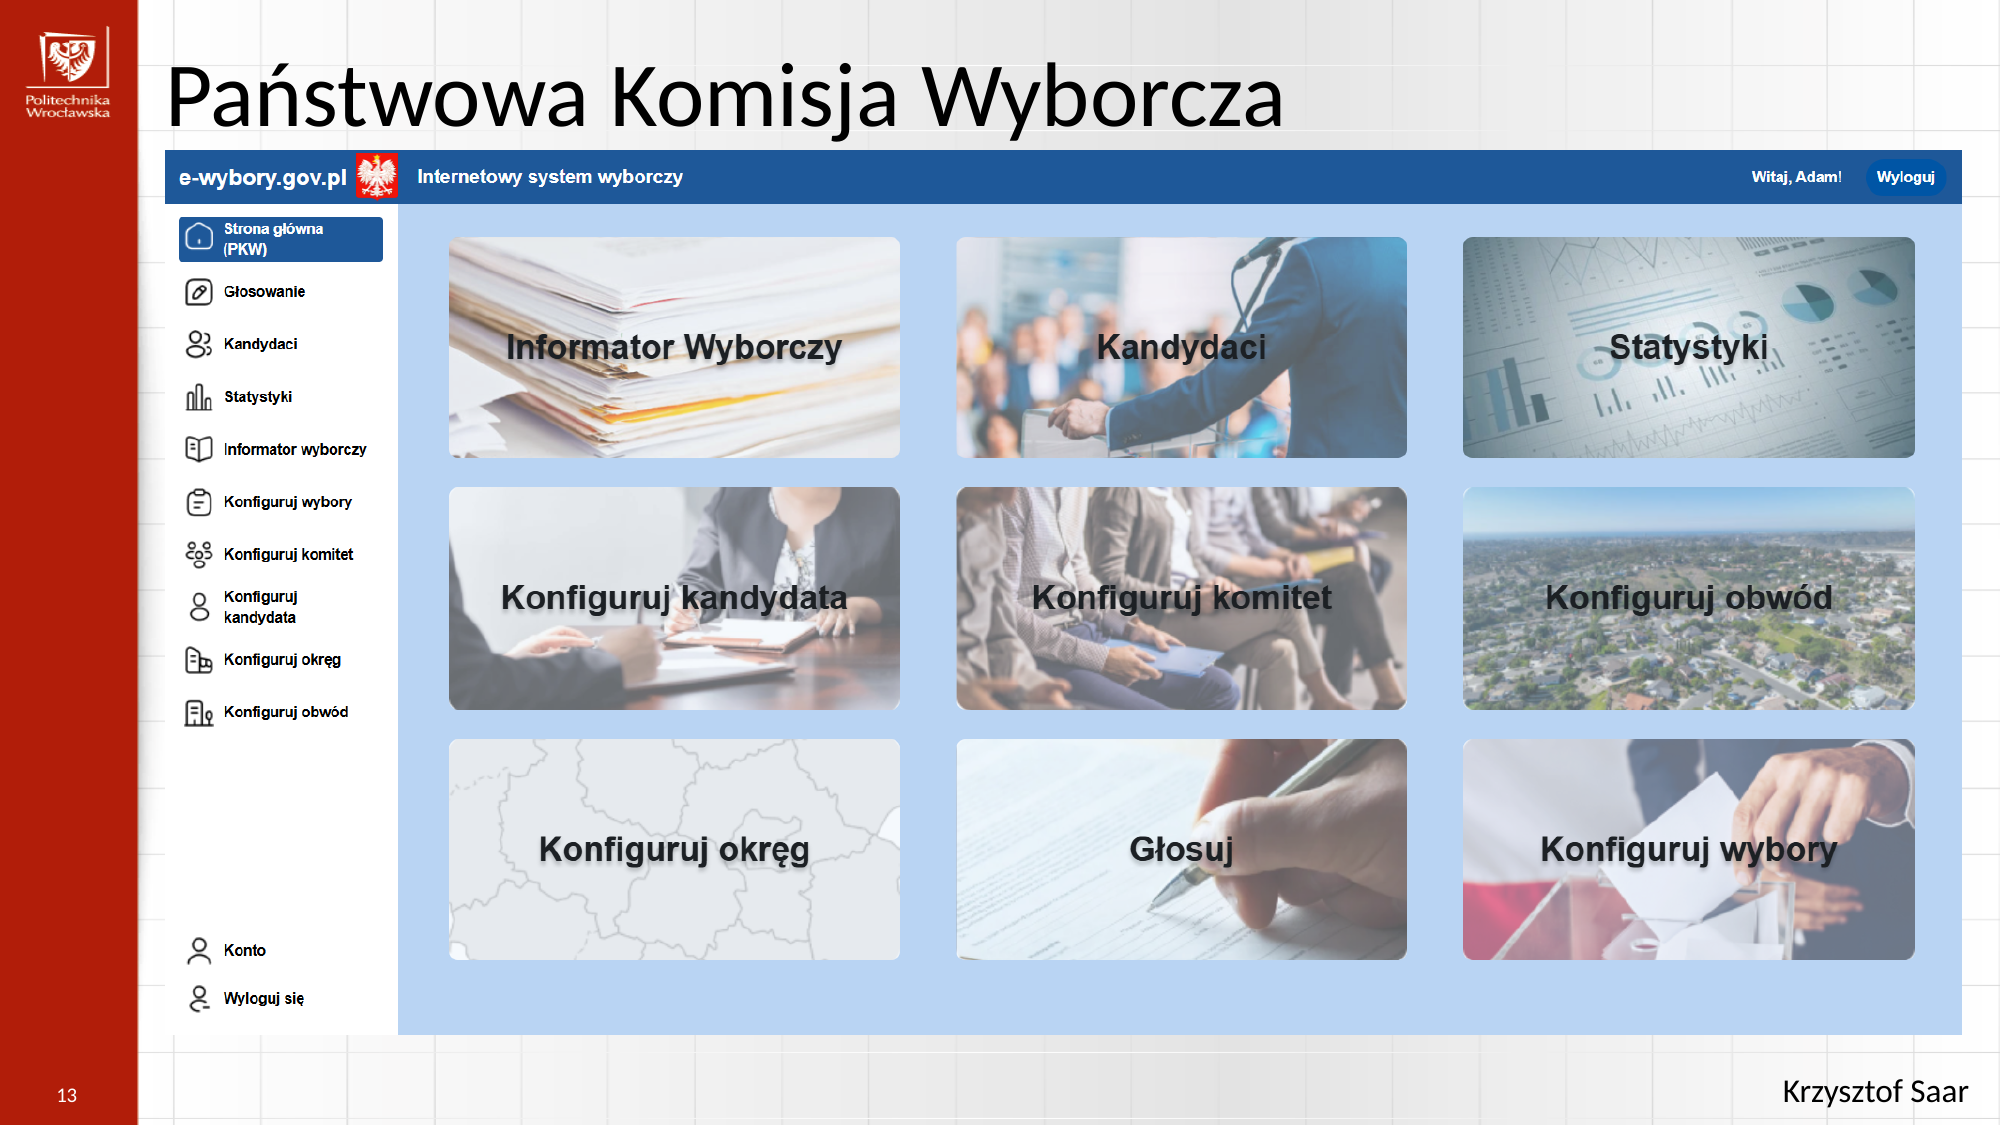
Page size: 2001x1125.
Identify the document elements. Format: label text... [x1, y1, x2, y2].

picture [0, 0, 2000, 1125]
text_box Krzysztof Saar [1768, 1062, 2000, 1117]
list Państwowa Komisja Wyborcza [165, 19, 1978, 161]
